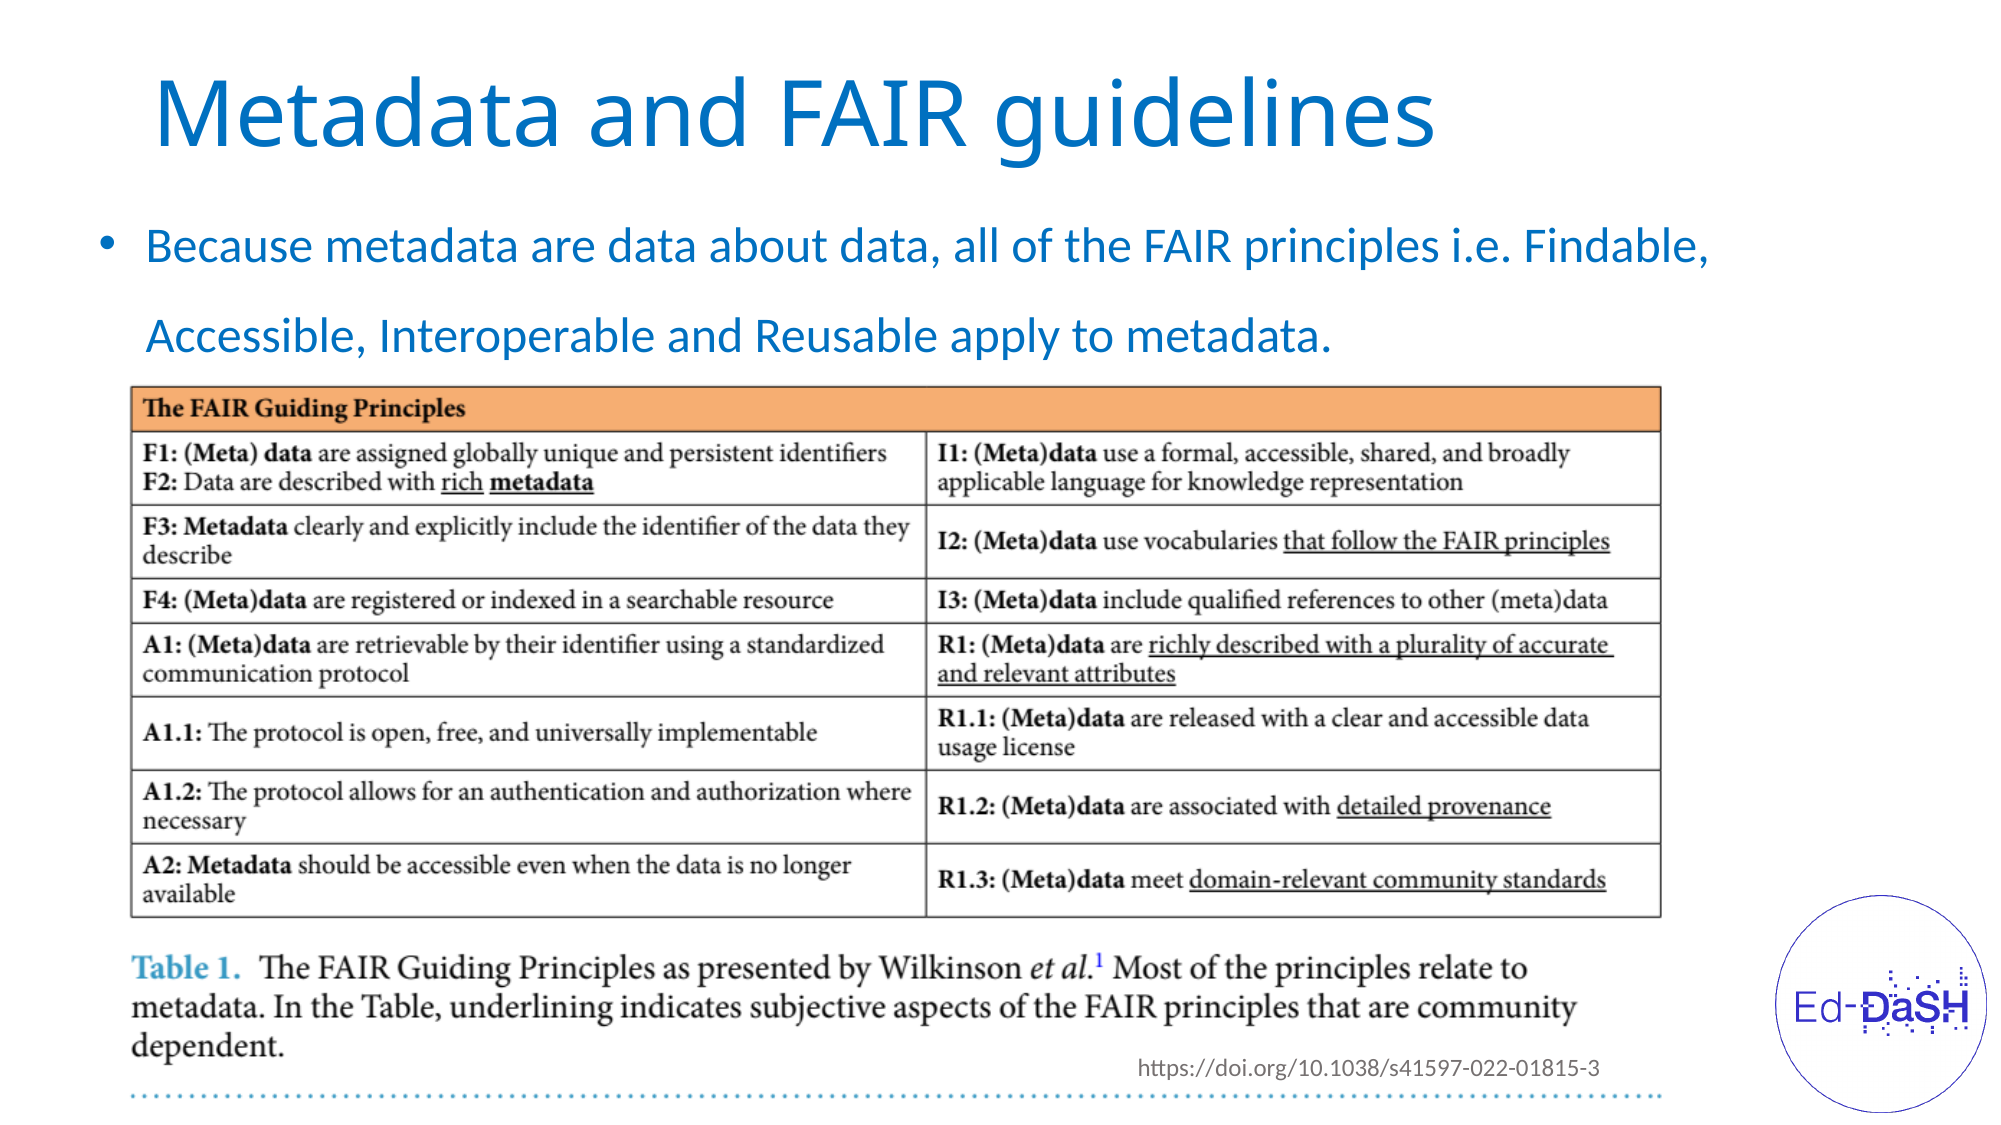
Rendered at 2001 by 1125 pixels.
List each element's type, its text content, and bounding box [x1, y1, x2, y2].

text_box Metadata and FAIR guidelines [137, 59, 1863, 174]
picture [1775, 895, 1987, 1113]
text_box Because metadata are data about data, all of the FAIR principles i.e. Findable, Accessible, Interoperable and Reusable apply to metadata. [84, 174, 1916, 370]
picture [109, 362, 1692, 1120]
